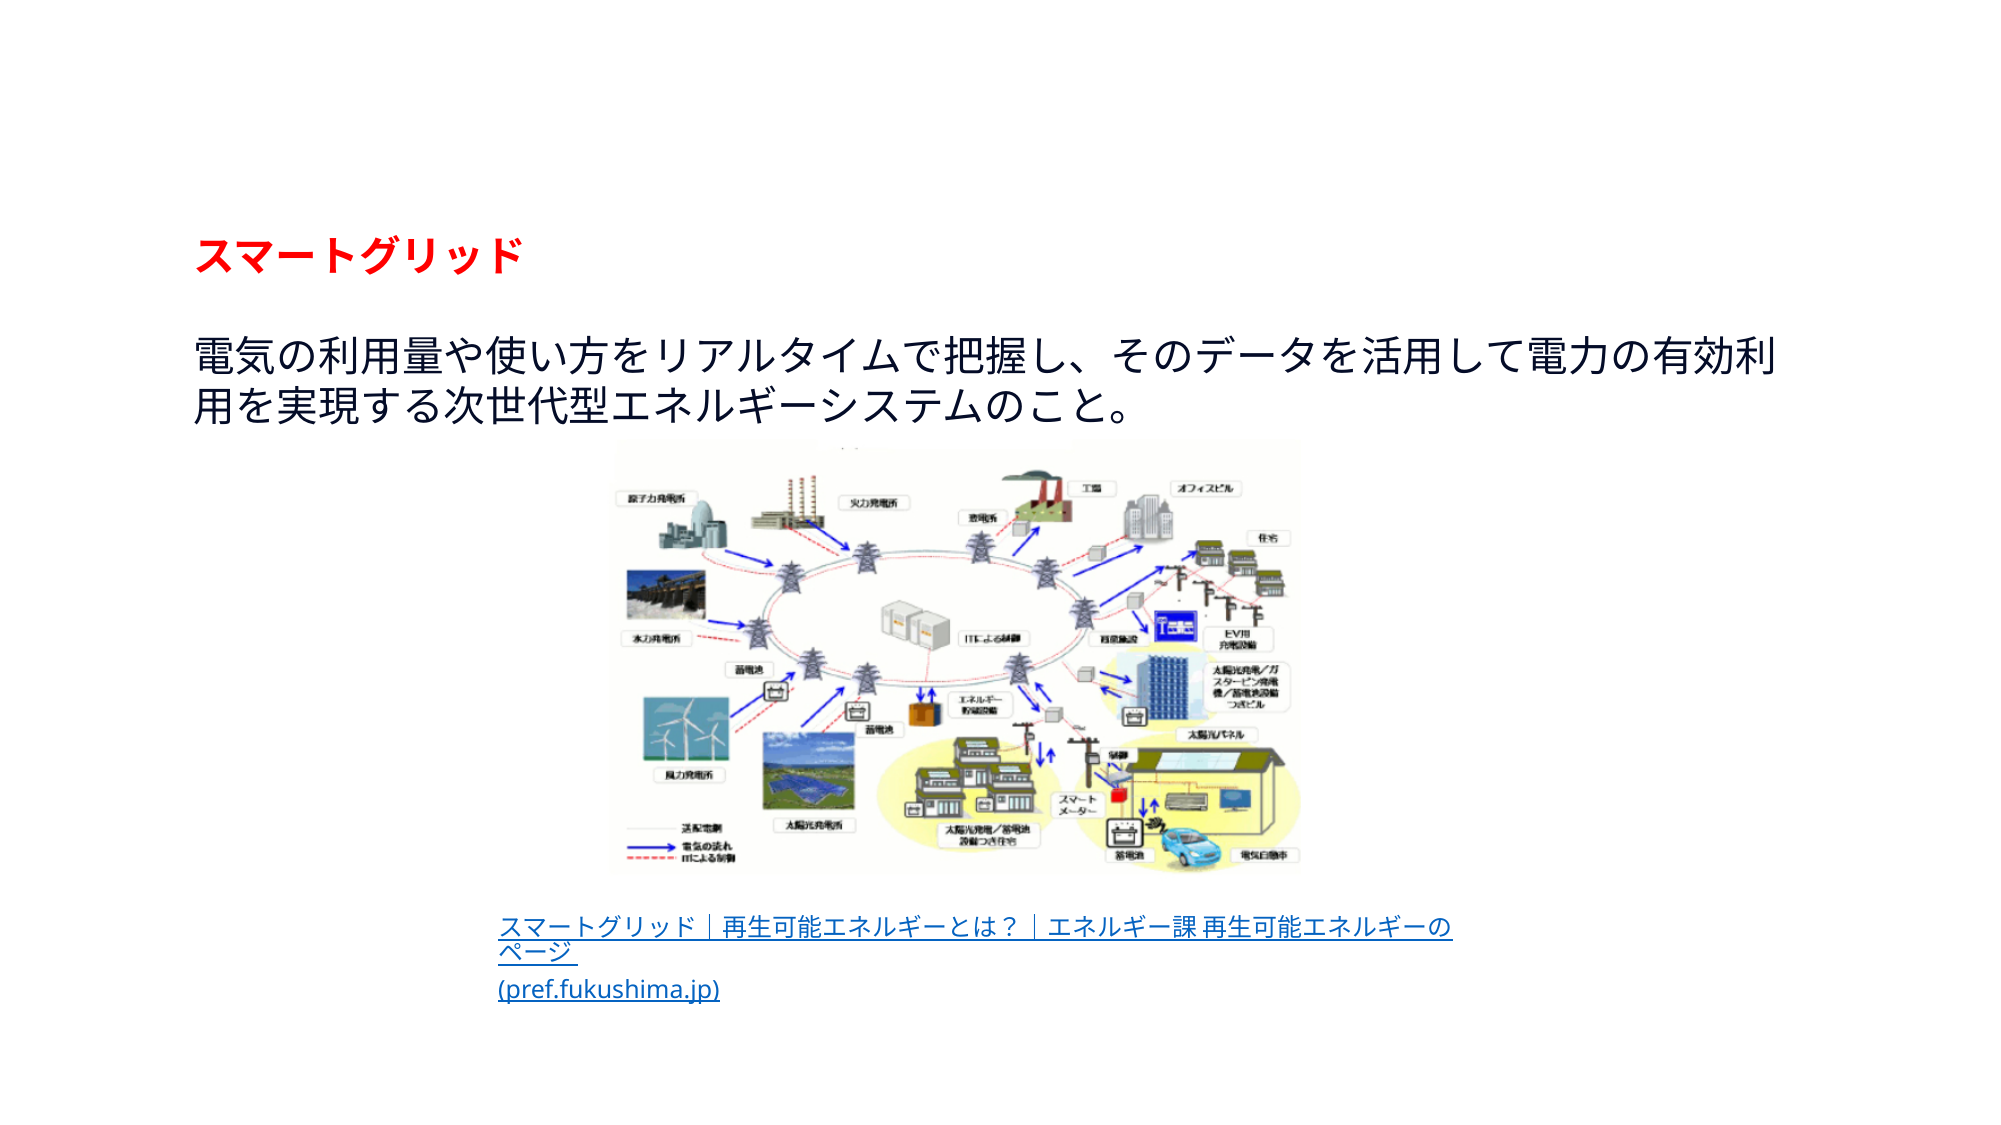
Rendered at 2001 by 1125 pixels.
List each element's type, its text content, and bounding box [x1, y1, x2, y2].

text_box スマートグリッド｜再生可能エネルギーとは？｜エネルギー課 再生可能エネルギーのページ (pref.fukushima.jp) [483, 904, 1484, 990]
picture [599, 439, 1301, 888]
text_box スマートグリッド 電気の利用量や使い方をリアルタイムで把握し、そのデータを活用して電力の有効利用を実現する次世代型エネルギーシステムのこと。 [178, 222, 1822, 437]
